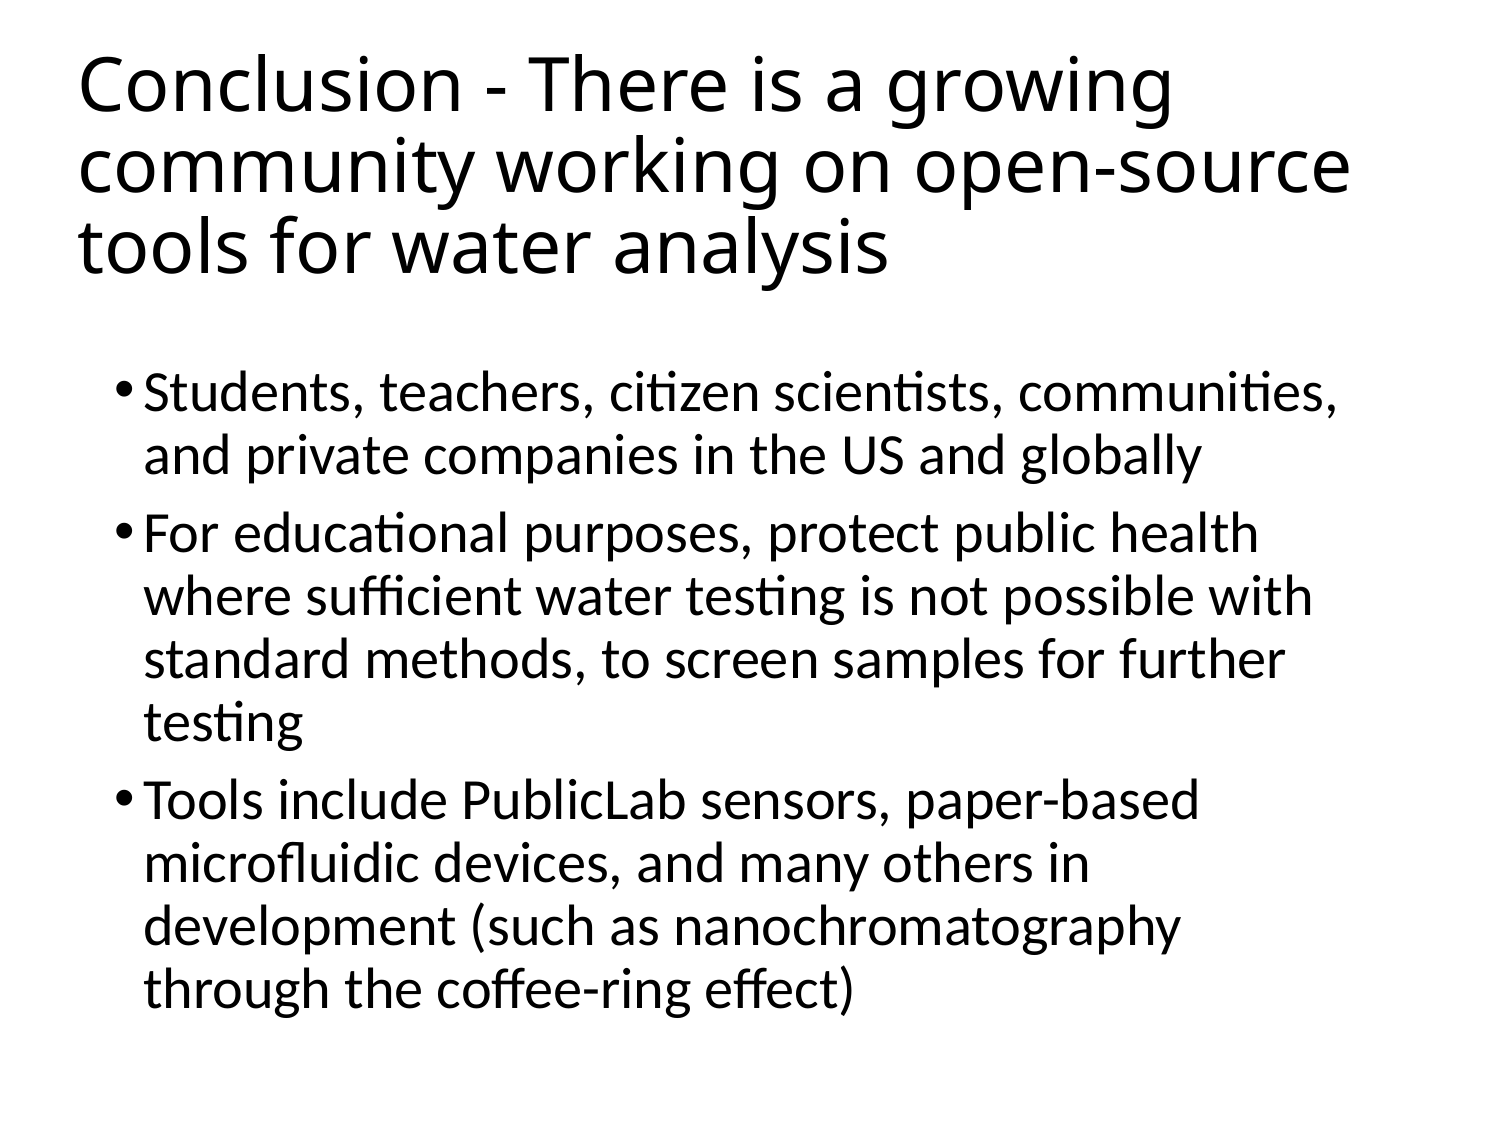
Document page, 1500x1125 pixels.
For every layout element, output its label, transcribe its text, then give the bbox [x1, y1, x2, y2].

title Conclusion - There is a growing community working on open-source tools for water analysis [62, 59, 1500, 278]
list Students, teachers, citizen scientists, communities, and private companies in the US and globally For educational purposes, protect public health where sufficient water testing is not possible with standard methods, to screen samples for further testing Tools include PublicLab sensors, paper-based microfluidic devices, and many others in development (such as nanochromatography through the coffee-ring effect) [100, 353, 1394, 1068]
